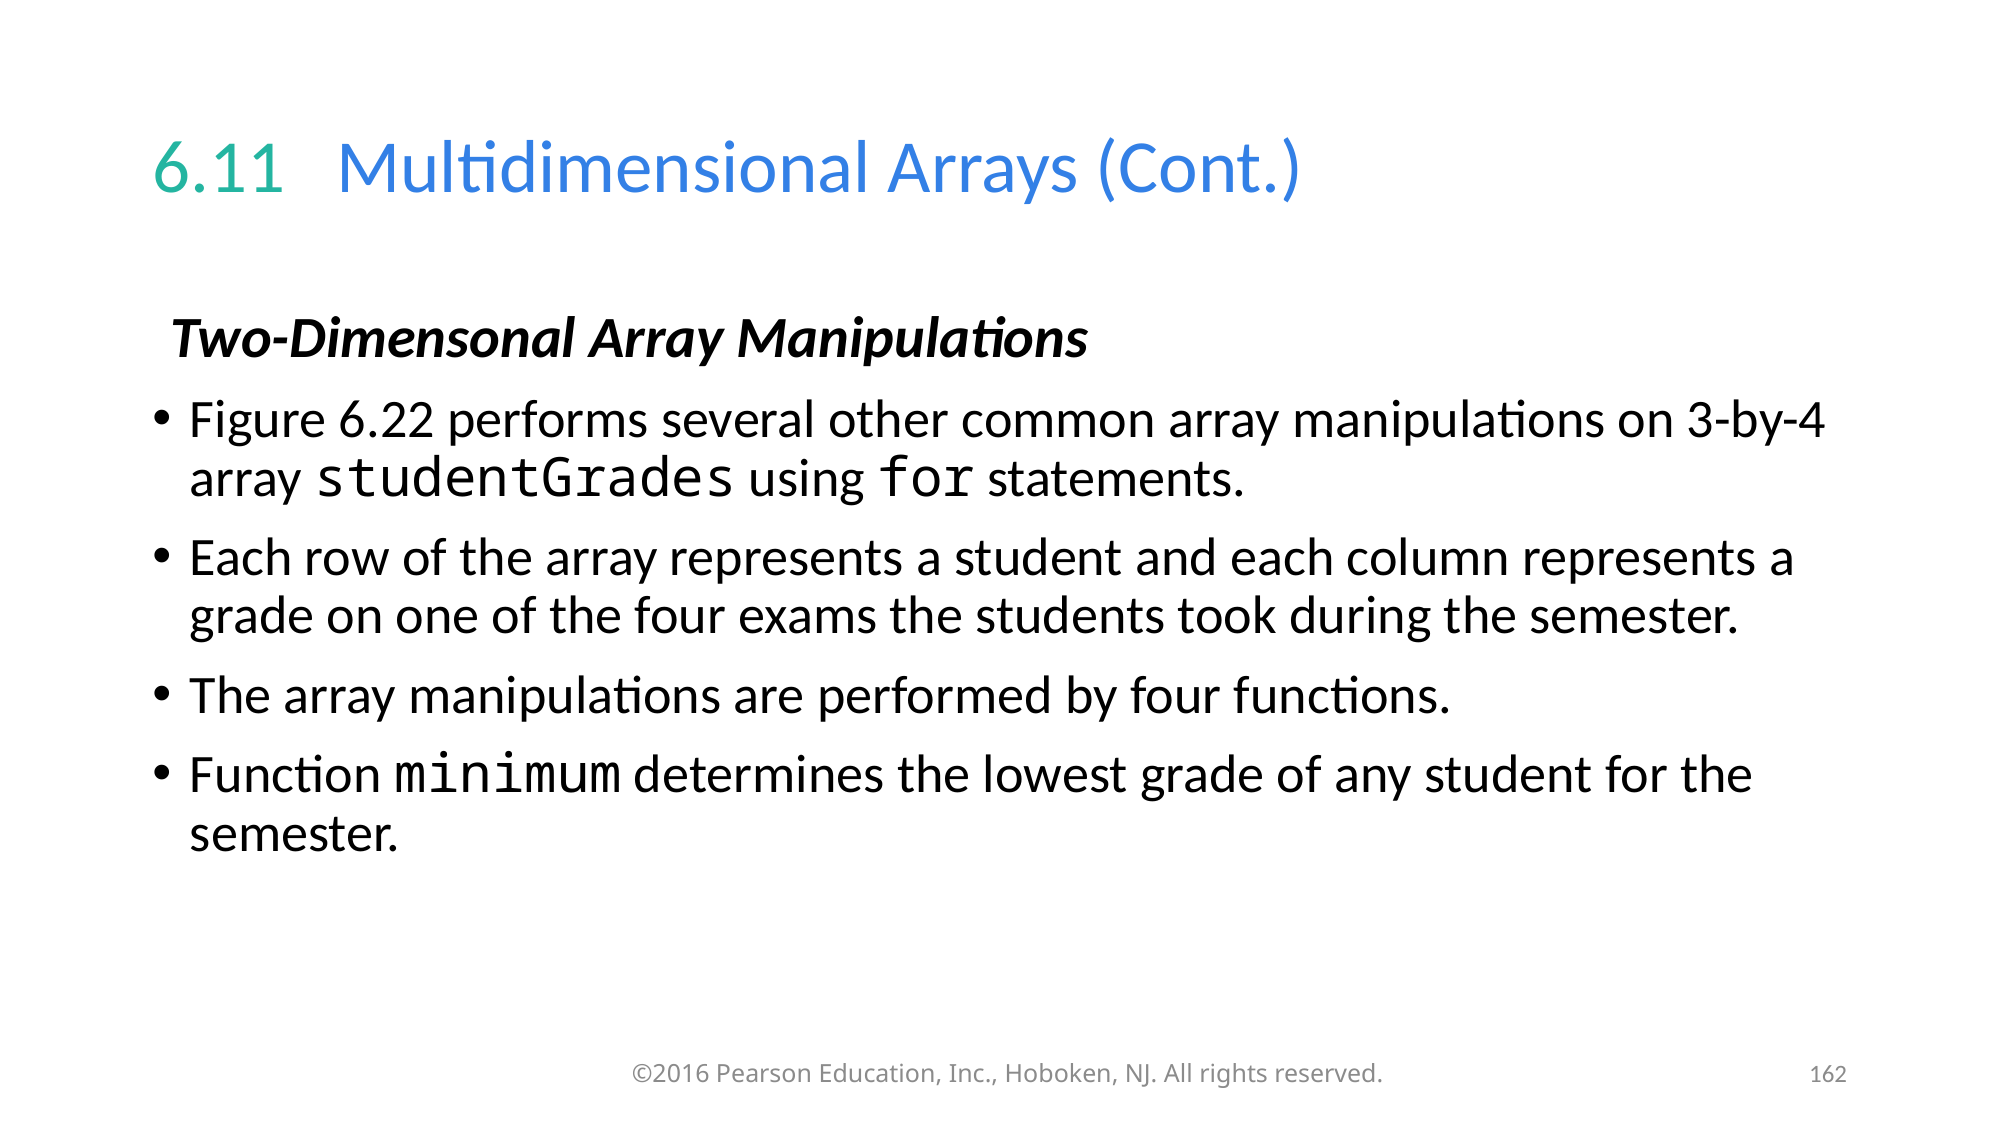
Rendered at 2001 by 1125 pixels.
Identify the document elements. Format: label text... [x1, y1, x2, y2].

list Two-Dimensonal Array Manipulations Figure 6.22 performs several other common array manipulations on 3-by-4 array studentGrades using for statements. Each row of the array represents a student and each column represents a grade on one of the four exams the students took during the semester. The array manipulations are performed by four functions. Function minimum determines the lowest grade of any student for the semester. [137, 299, 1863, 1014]
slide_number 162 [1412, 1042, 1863, 1103]
footer ©2016 Pearson Education, Inc., Hoboken, NJ. All rights reserved. [483, 1042, 1412, 1103]
title 6.11 Multidimensional Arrays (Cont.) [137, 59, 1863, 278]
